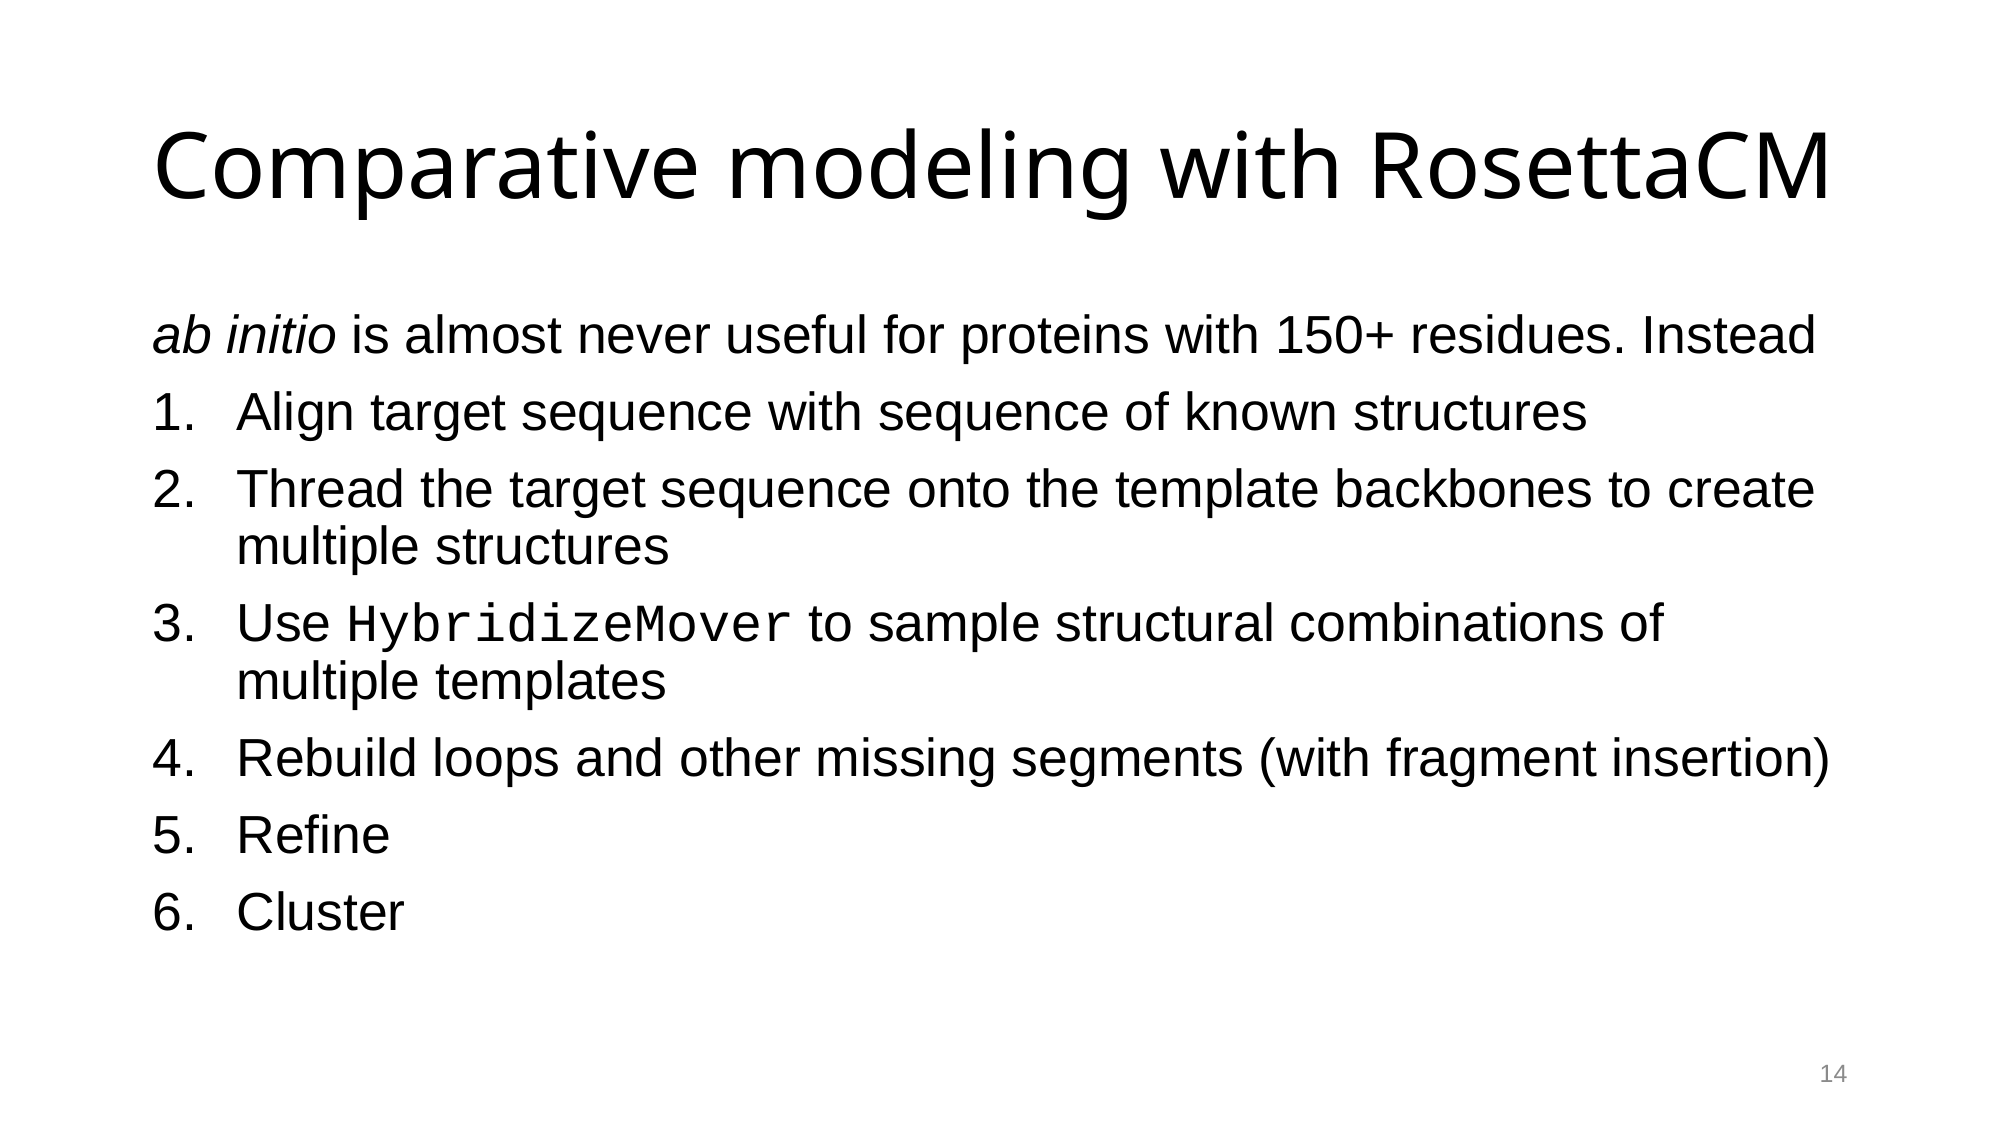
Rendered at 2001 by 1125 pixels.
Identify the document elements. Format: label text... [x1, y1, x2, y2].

title Comparative modeling with RosettaCM [137, 59, 1863, 278]
list ab initio is almost never useful for proteins with 150+ residues. Instead Align target sequence with sequence of known structures Thread the target sequence onto the template backbones to create multiple structures Use HybridizeMover to sample structural combinations of multiple templates Rebuild loops and other missing segments (with fragment insertion) Refine Cluster [137, 299, 1863, 1014]
slide_number 14 [1412, 1042, 1863, 1103]
